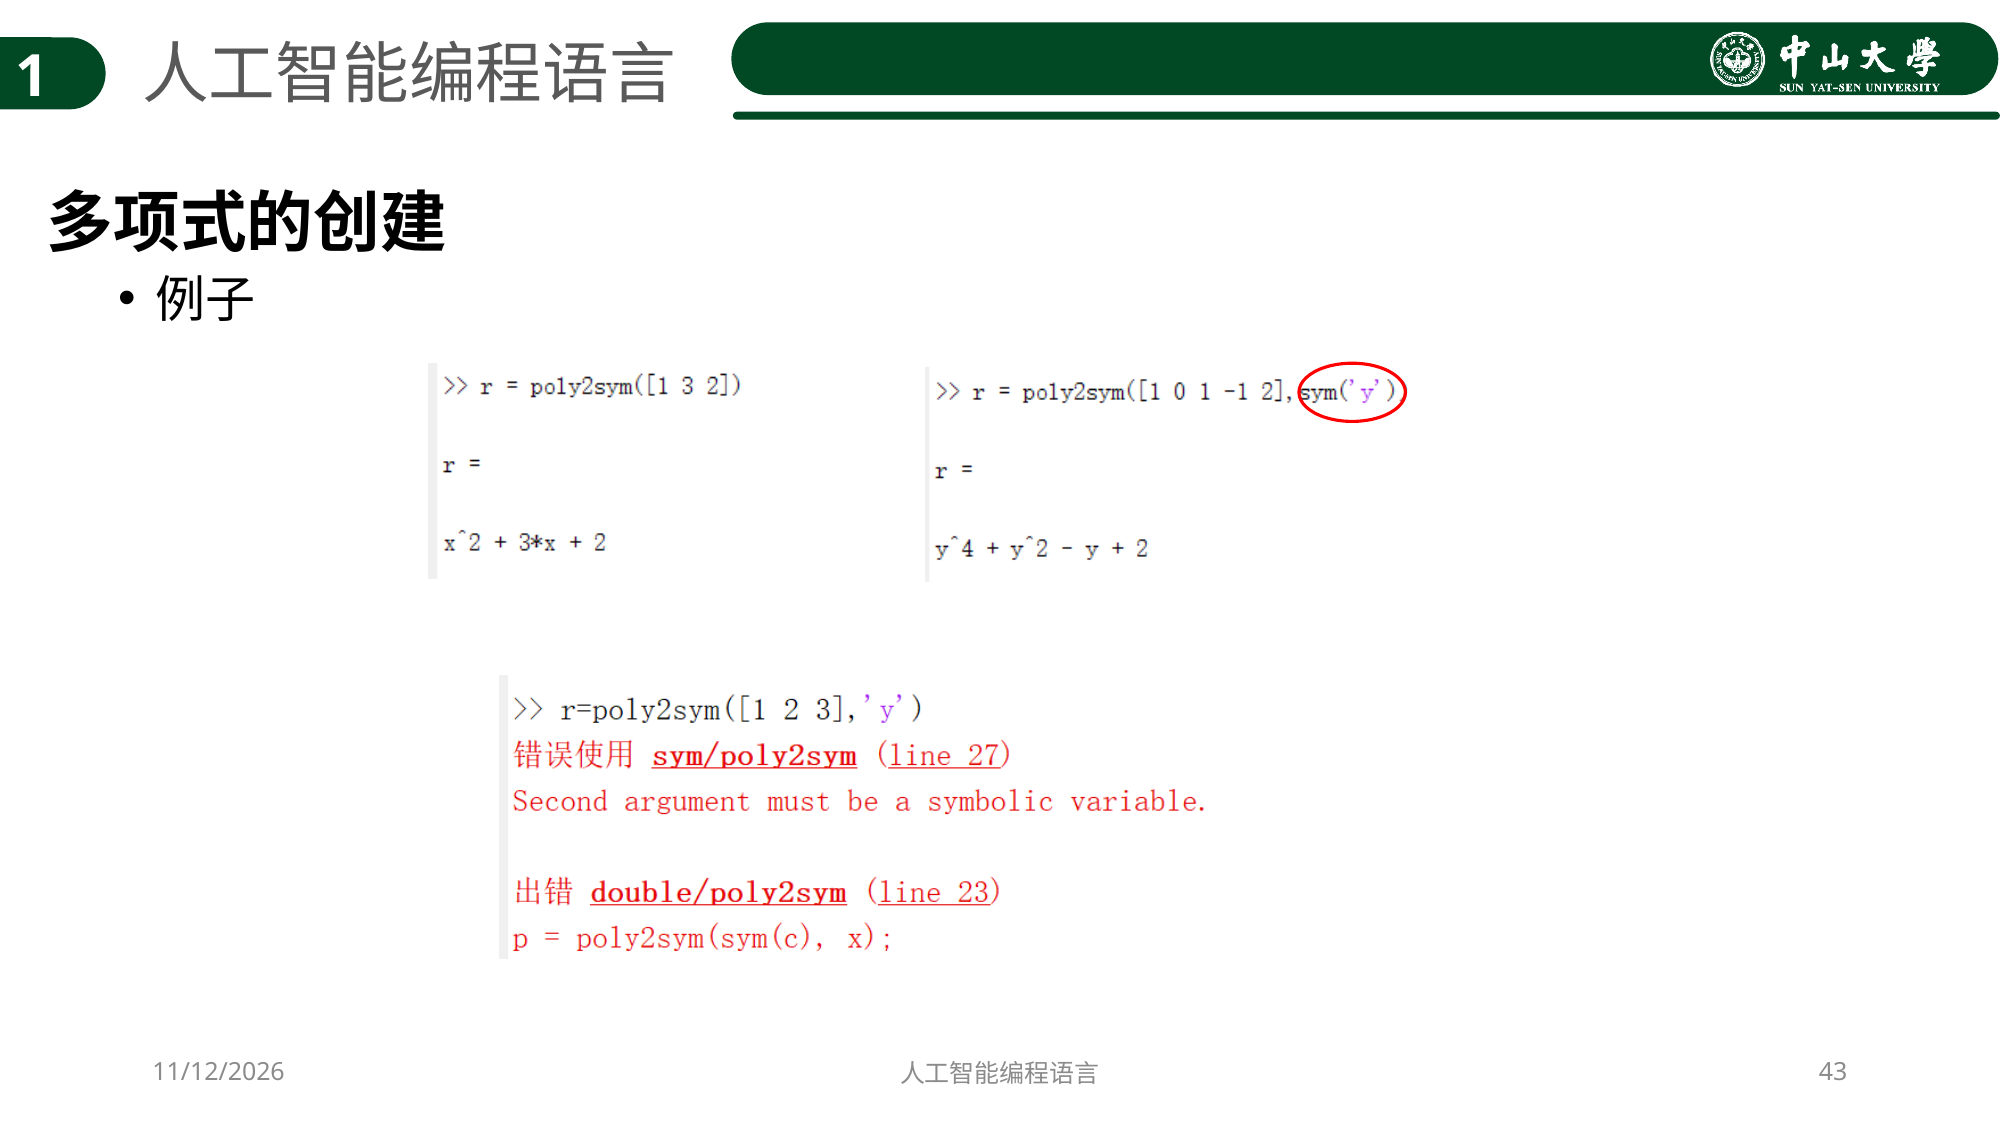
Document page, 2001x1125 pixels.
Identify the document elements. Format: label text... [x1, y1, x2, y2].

text_box 多项式的创建 [31, 132, 1940, 268]
text_box 1 [0, 36, 107, 111]
picture [428, 363, 763, 579]
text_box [731, 22, 2000, 120]
footer 人工智能编程语言 [662, 1069, 1338, 1103]
picture [925, 367, 1441, 582]
picture [1695, 18, 1969, 115]
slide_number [137, 1069, 588, 1103]
slide_number 43 [1412, 1042, 1863, 1103]
picture [499, 675, 1257, 959]
list 例子 [103, 266, 1397, 1069]
text_box [1322, 362, 1382, 367]
text_box 人工智能编程语言 [127, 23, 692, 119]
